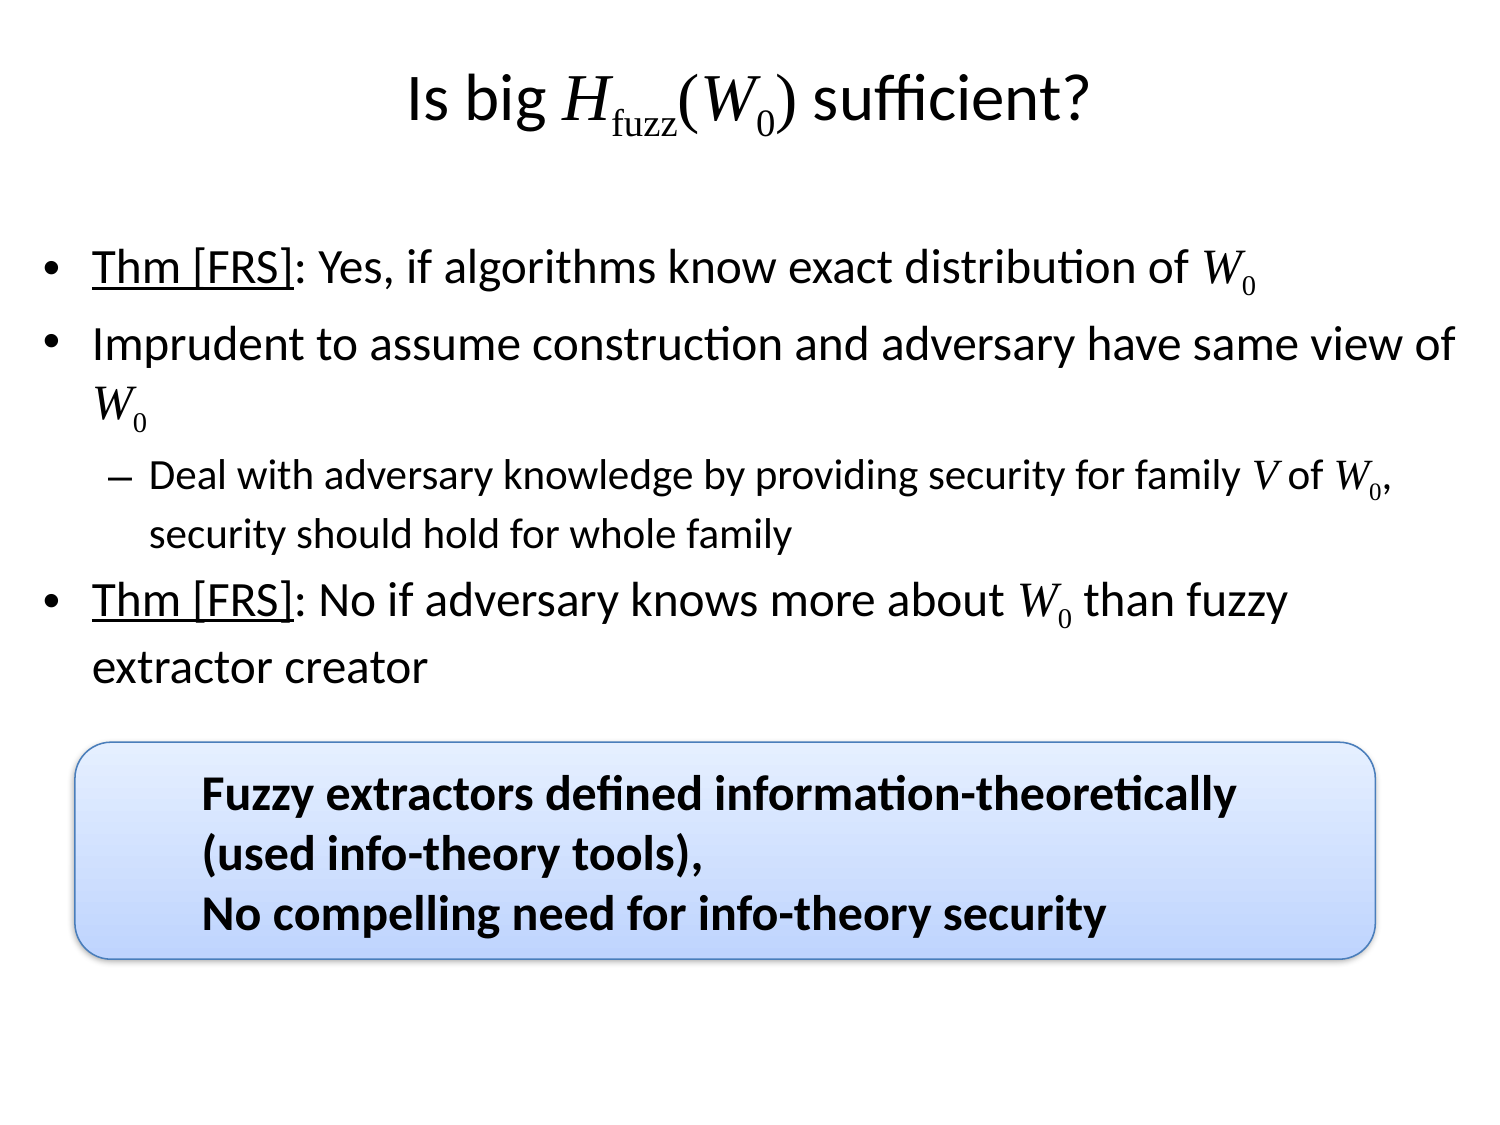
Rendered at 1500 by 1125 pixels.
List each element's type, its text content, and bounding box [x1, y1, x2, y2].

title Is big Hfuzz(W0) sufficient? [75, 45, 1425, 233]
text_box Fuzzy extractors defined information-theoretically (used info-theory tools), No compelling need for info-theory security [74, 741, 1377, 960]
list Thm [FRS]: Yes, if algorithms know exact distribution of W0 Imprudent to assume construction and adversary have same view of W0 Deal with adversary knowledge by providing security for family V of W0, security should hold for whole family Thm [FRS]: No if adversary knows more about W0 than fuzzy extractor creator A3: Yes if security is computational (using obfuscation) [Bitansky Canetti Kalai Paneth 14] A4: No if security is information-theoretic A5: No if you try to build (computational) secure sketch [27, 226, 1487, 970]
